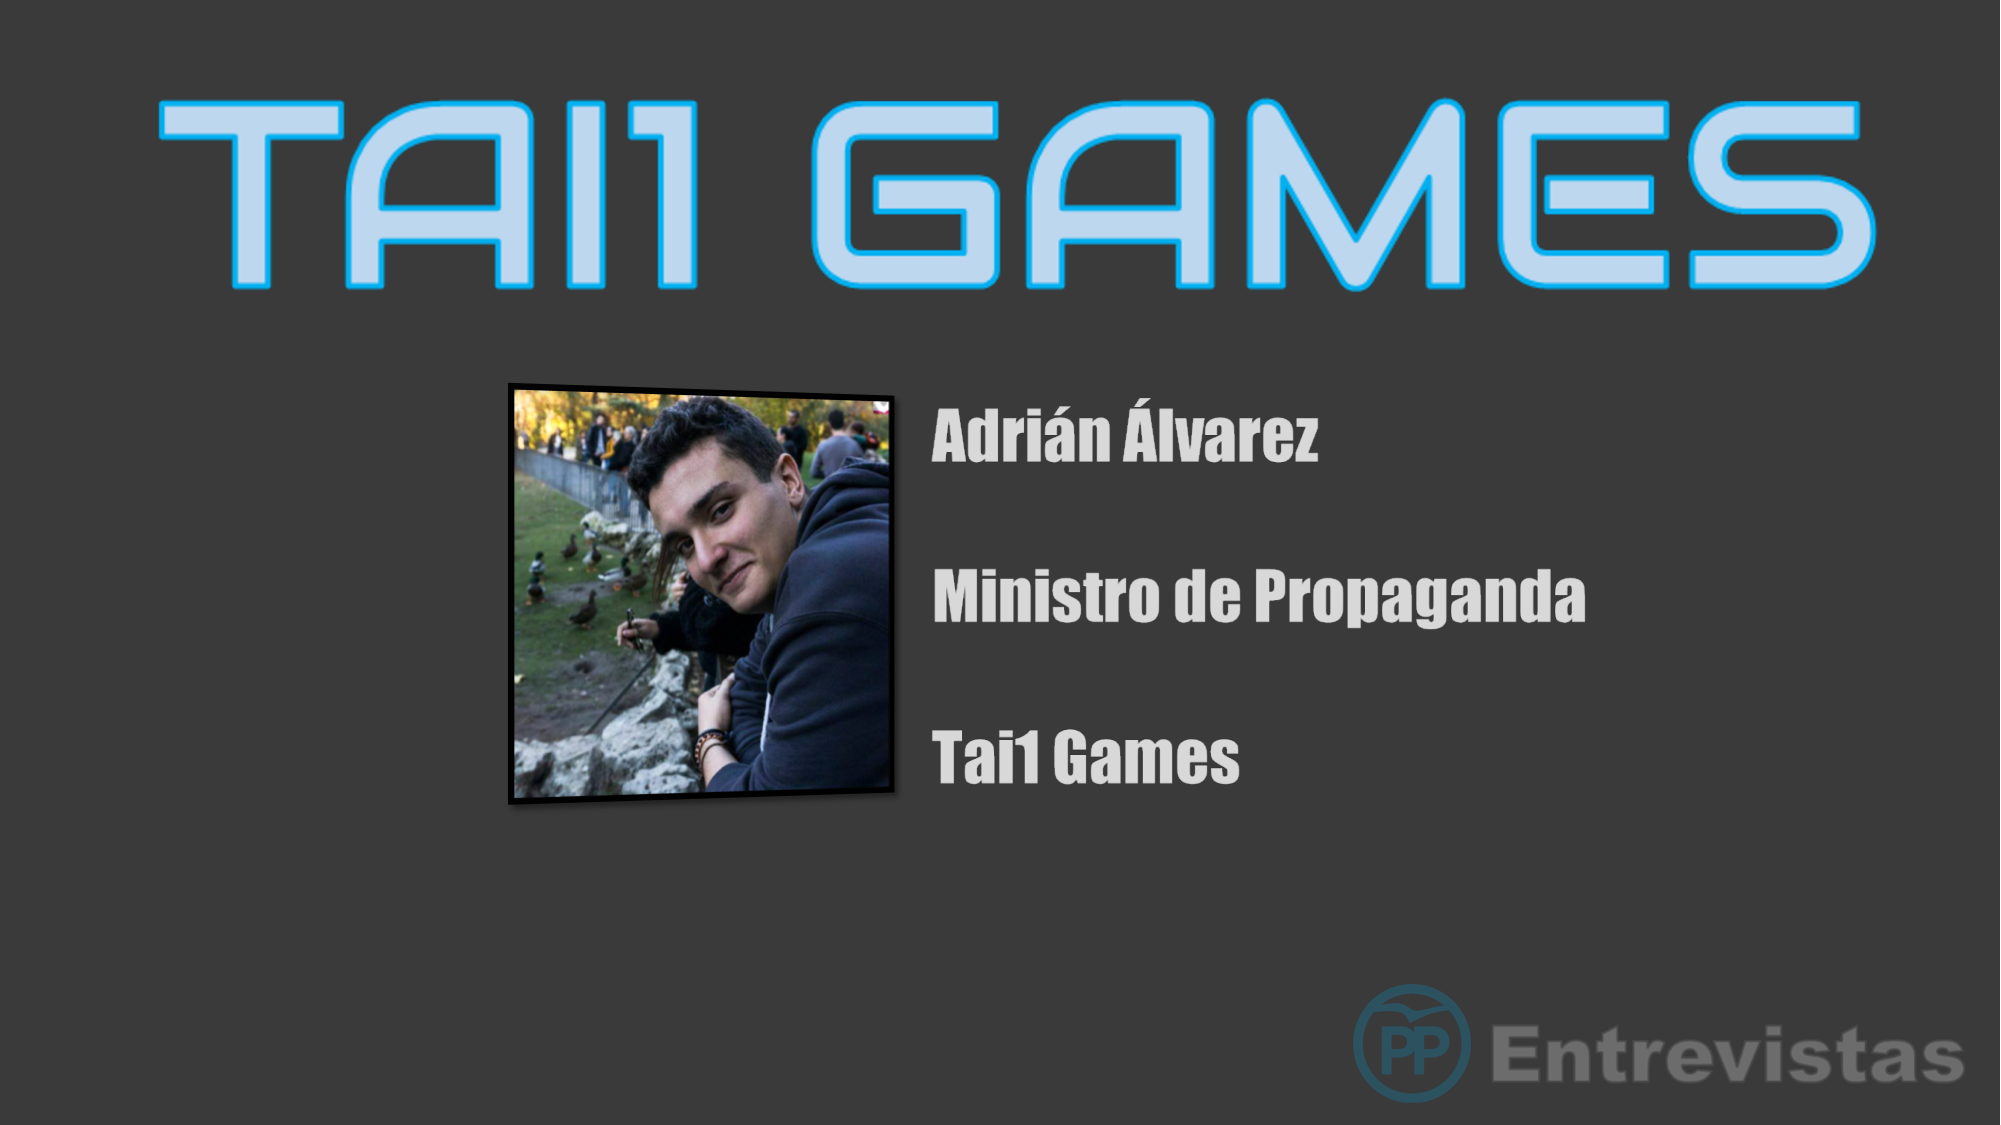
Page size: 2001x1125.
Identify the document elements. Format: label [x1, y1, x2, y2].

picture [1353, 983, 2000, 1111]
picture [500, 375, 1785, 838]
picture [83, 77, 1917, 314]
